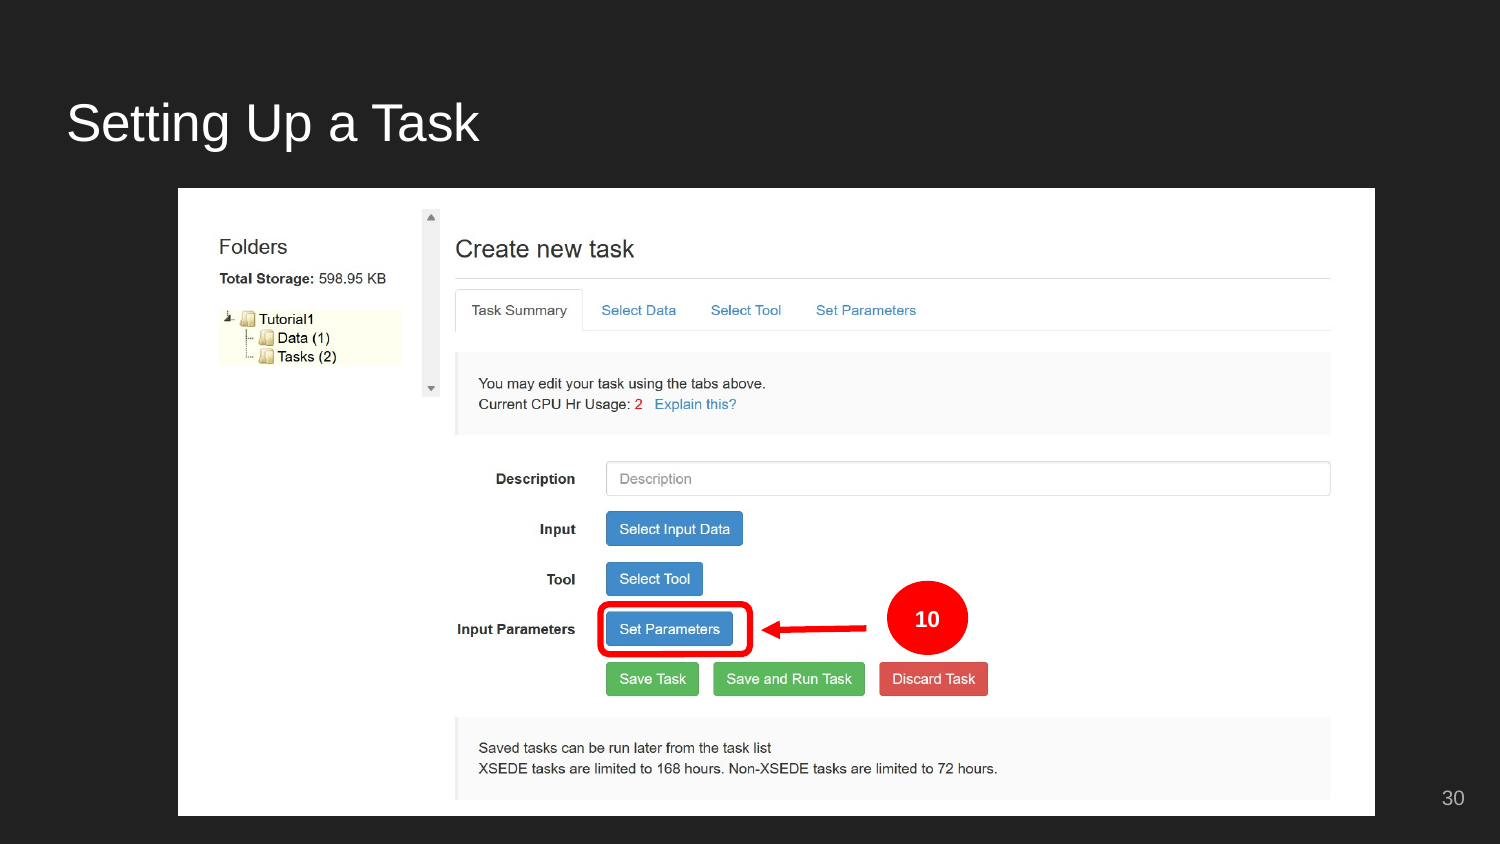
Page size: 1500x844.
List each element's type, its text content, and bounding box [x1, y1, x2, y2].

title Setting Up a Task [51, 72, 1449, 167]
slide_number ‹#› [1389, 764, 1480, 830]
picture [178, 188, 1375, 816]
